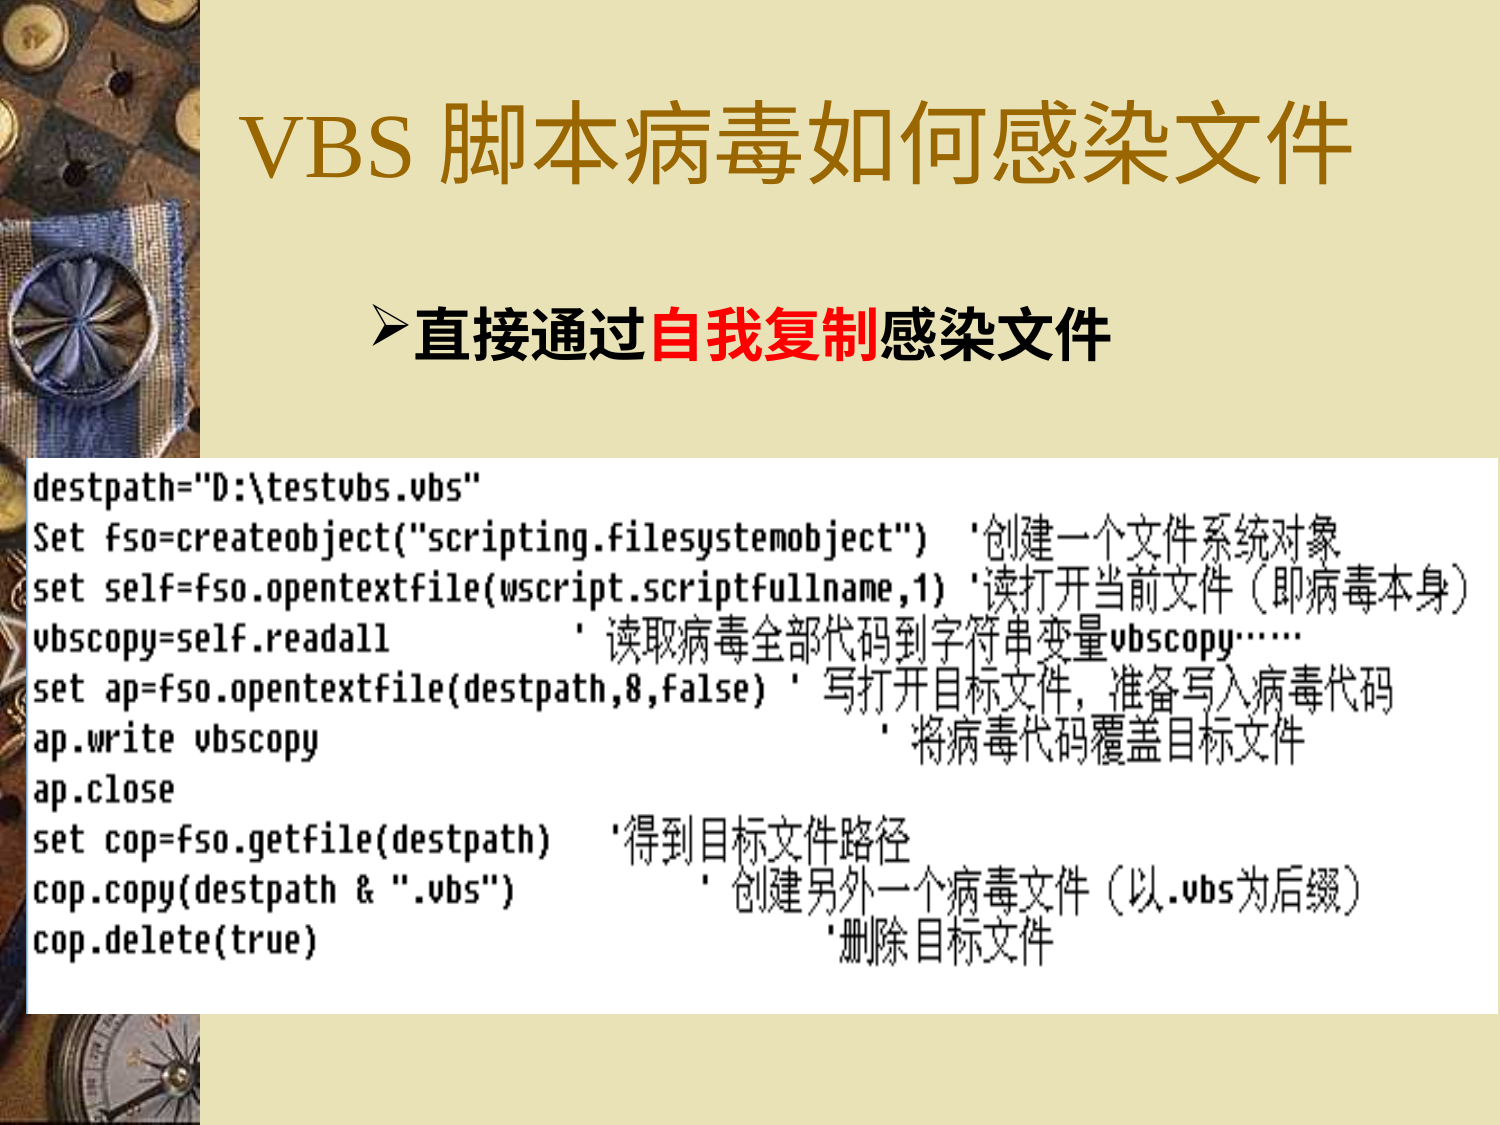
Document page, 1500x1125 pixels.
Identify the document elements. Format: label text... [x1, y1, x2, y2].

text_box 直接通过自我复制感染文件 [223, 255, 1499, 459]
title VBS脚本病毒如何感染文件 [223, 72, 1500, 210]
picture [0, 0, 1498, 1125]
